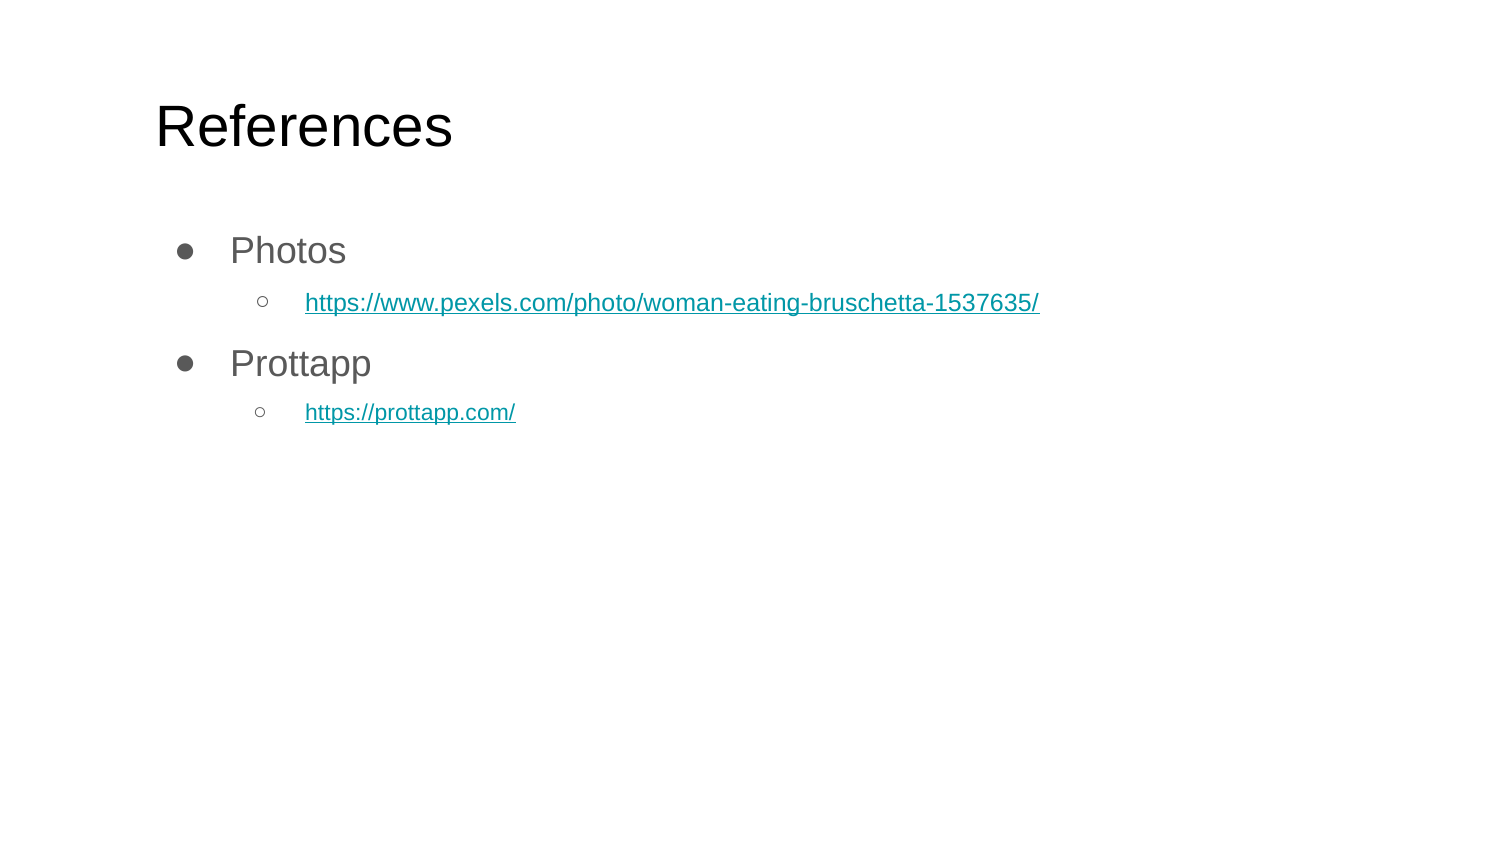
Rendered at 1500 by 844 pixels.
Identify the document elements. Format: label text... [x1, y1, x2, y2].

title References [140, 72, 1449, 167]
list Photos https://www.pexels.com/photo/woman-eating-bruschetta-1537635/ Prottapp https://prottapp.com/ [140, 189, 1449, 750]
